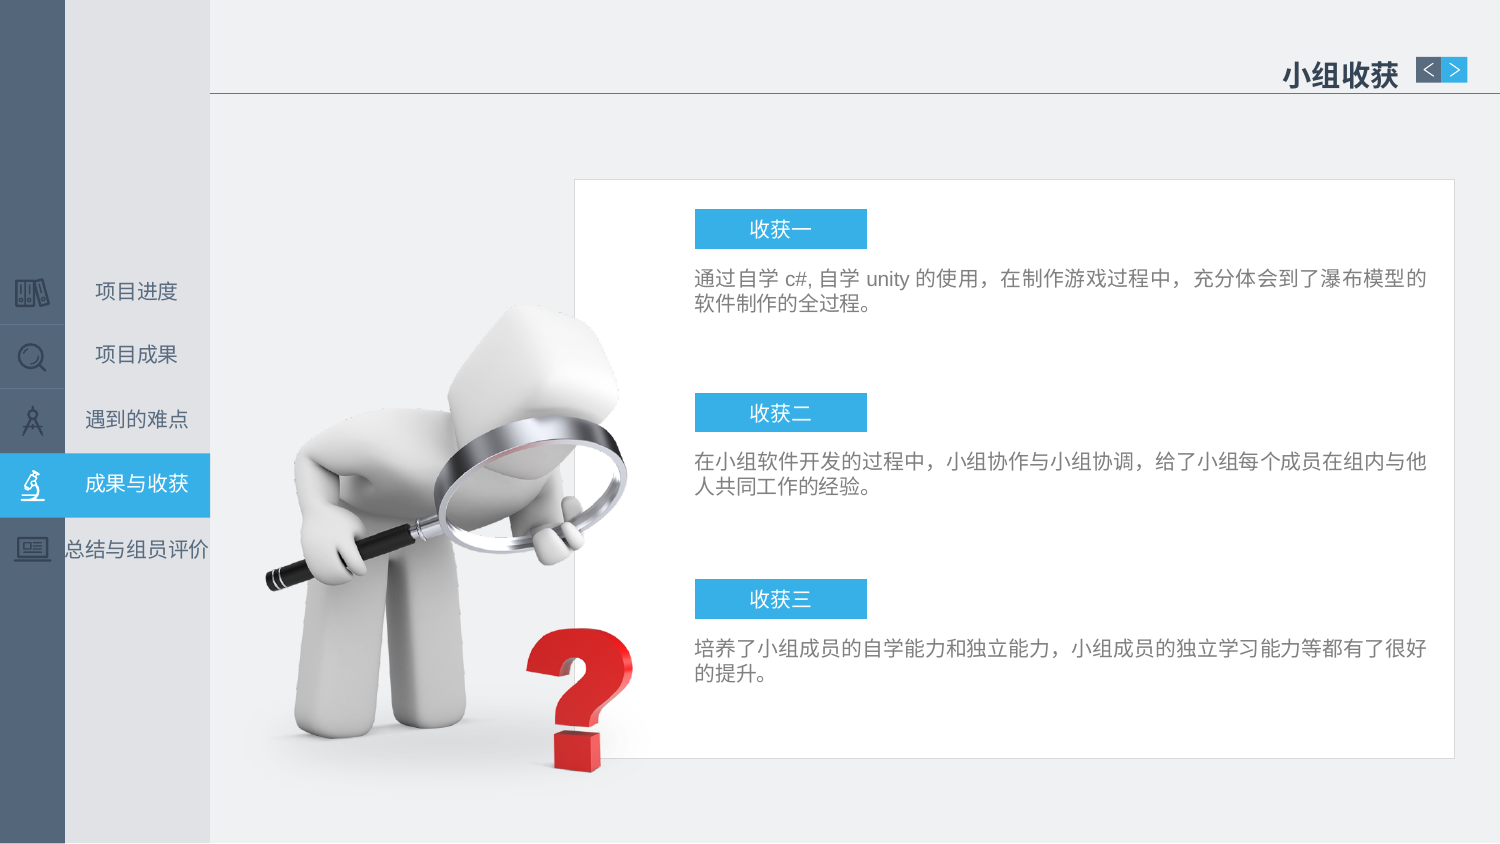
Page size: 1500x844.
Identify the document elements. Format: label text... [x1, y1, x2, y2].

text_box [22, 405, 44, 437]
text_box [1415, 56, 1440, 83]
text_box 收获三 [714, 577, 869, 621]
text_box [1441, 56, 1468, 83]
text_box 收获一 [692, 207, 869, 251]
text_box 培养了小组成员的自学能力和独立能力，小组成员的独立学习能力等都有了很好的提升。 [714, 635, 1428, 686]
text_box 项目进度 [80, 271, 194, 311]
text_box 通过自学c#,自学unity的使用，在制作游戏过程中，充分体会到了瀑布模型的软件制作的全过程。 [694, 265, 1428, 316]
text_box 总结与组员评价 [49, 529, 202, 569]
text_box [17, 343, 47, 372]
text_box [20, 470, 46, 502]
picture [208, 297, 709, 844]
text_box 收获二 [714, 390, 869, 435]
text_box [574, 179, 1455, 759]
text_box 遇到的难点 [70, 399, 202, 439]
text_box 项目成果 [80, 334, 194, 374]
text_box 成果与收获 [70, 463, 202, 503]
text_box [13, 536, 49, 562]
text_box 在小组软件开发的过程中，小组协作与小组协调，给了小组每个成员在组内与他人共同工作的经验。 [714, 448, 1428, 499]
text_box 小组收获 [962, 40, 1400, 93]
text_box [15, 278, 50, 308]
text_box [0, 451, 202, 520]
